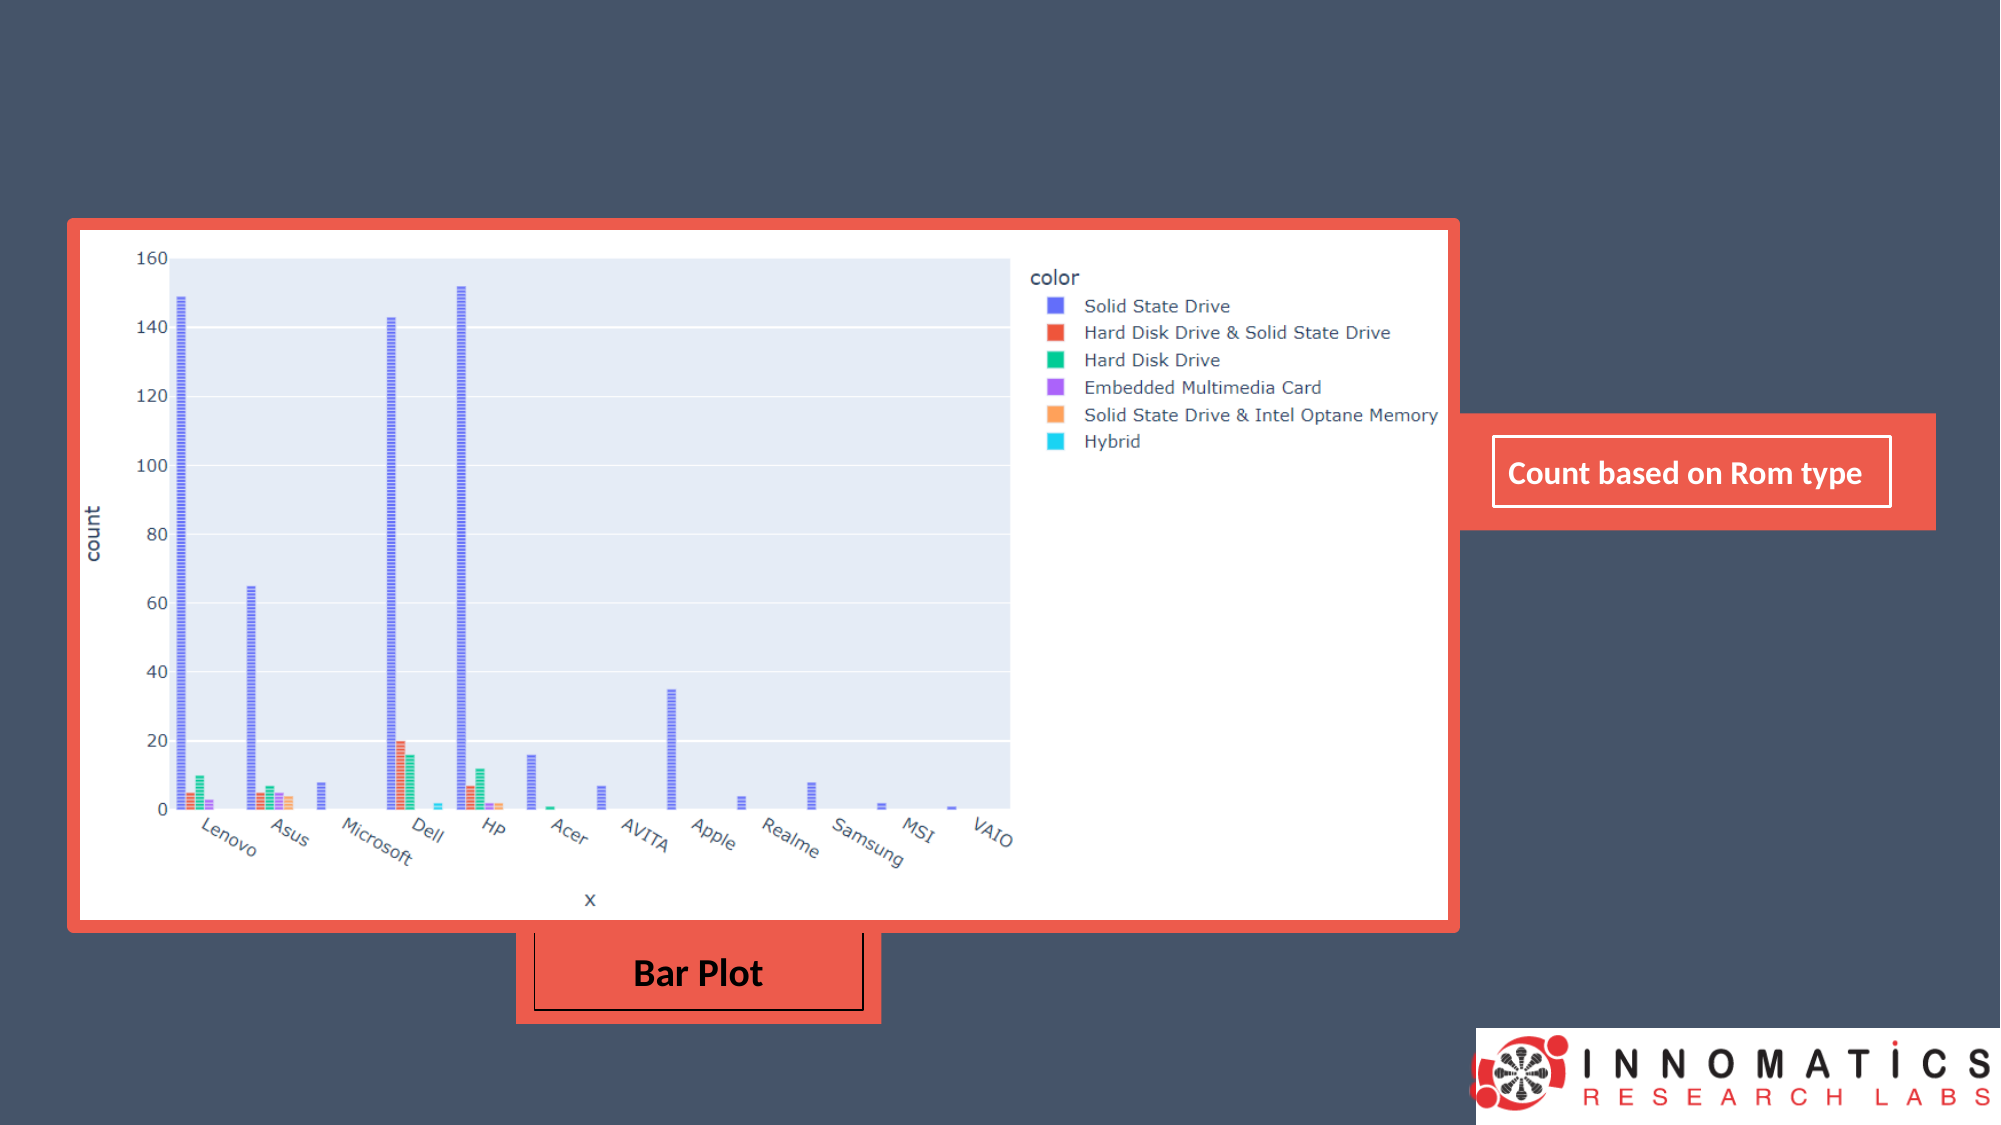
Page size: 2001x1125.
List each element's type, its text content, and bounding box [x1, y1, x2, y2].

text_box [1460, 413, 1936, 531]
text_box Bar Plot [534, 933, 863, 1010]
text_box [516, 933, 882, 1024]
picture [79, 229, 1448, 921]
picture [1445, 1014, 2000, 1125]
text_box Count based on Rom type [1493, 436, 1891, 507]
